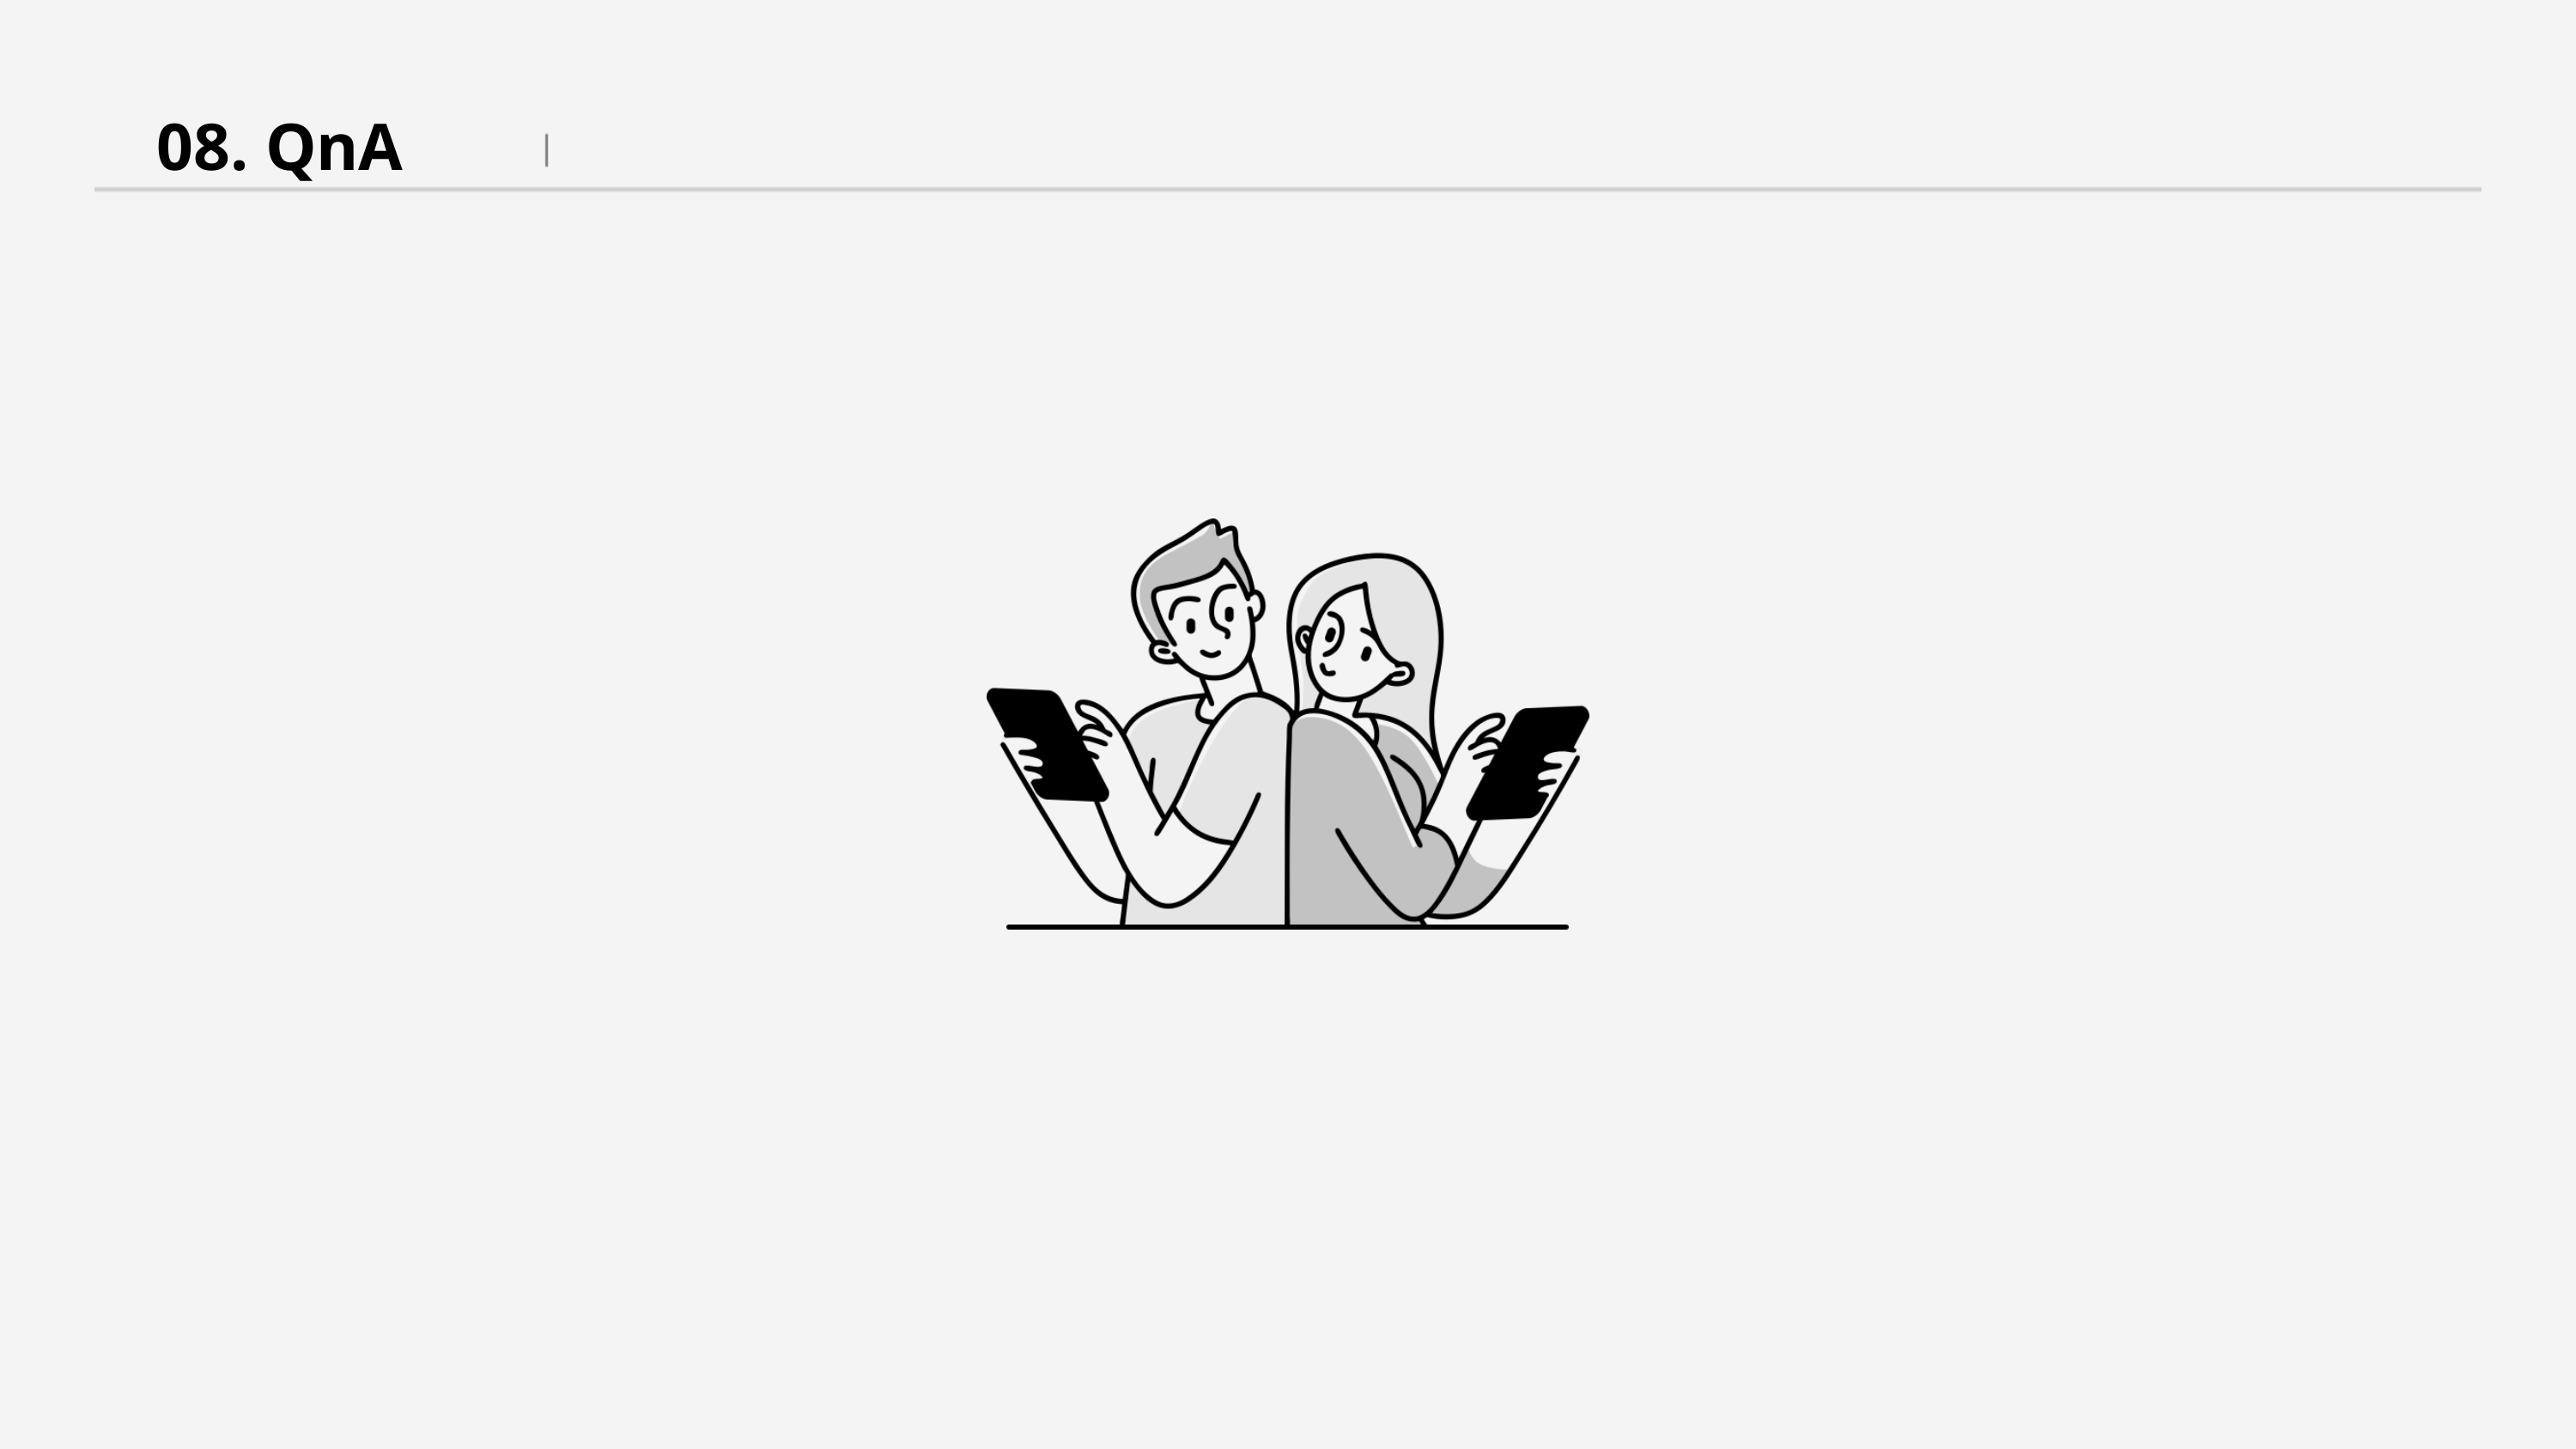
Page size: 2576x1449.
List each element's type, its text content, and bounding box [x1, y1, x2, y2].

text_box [986, 518, 1589, 930]
picture [526, 121, 565, 180]
text_box 08. QnA [143, 100, 756, 181]
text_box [94, 181, 2482, 198]
